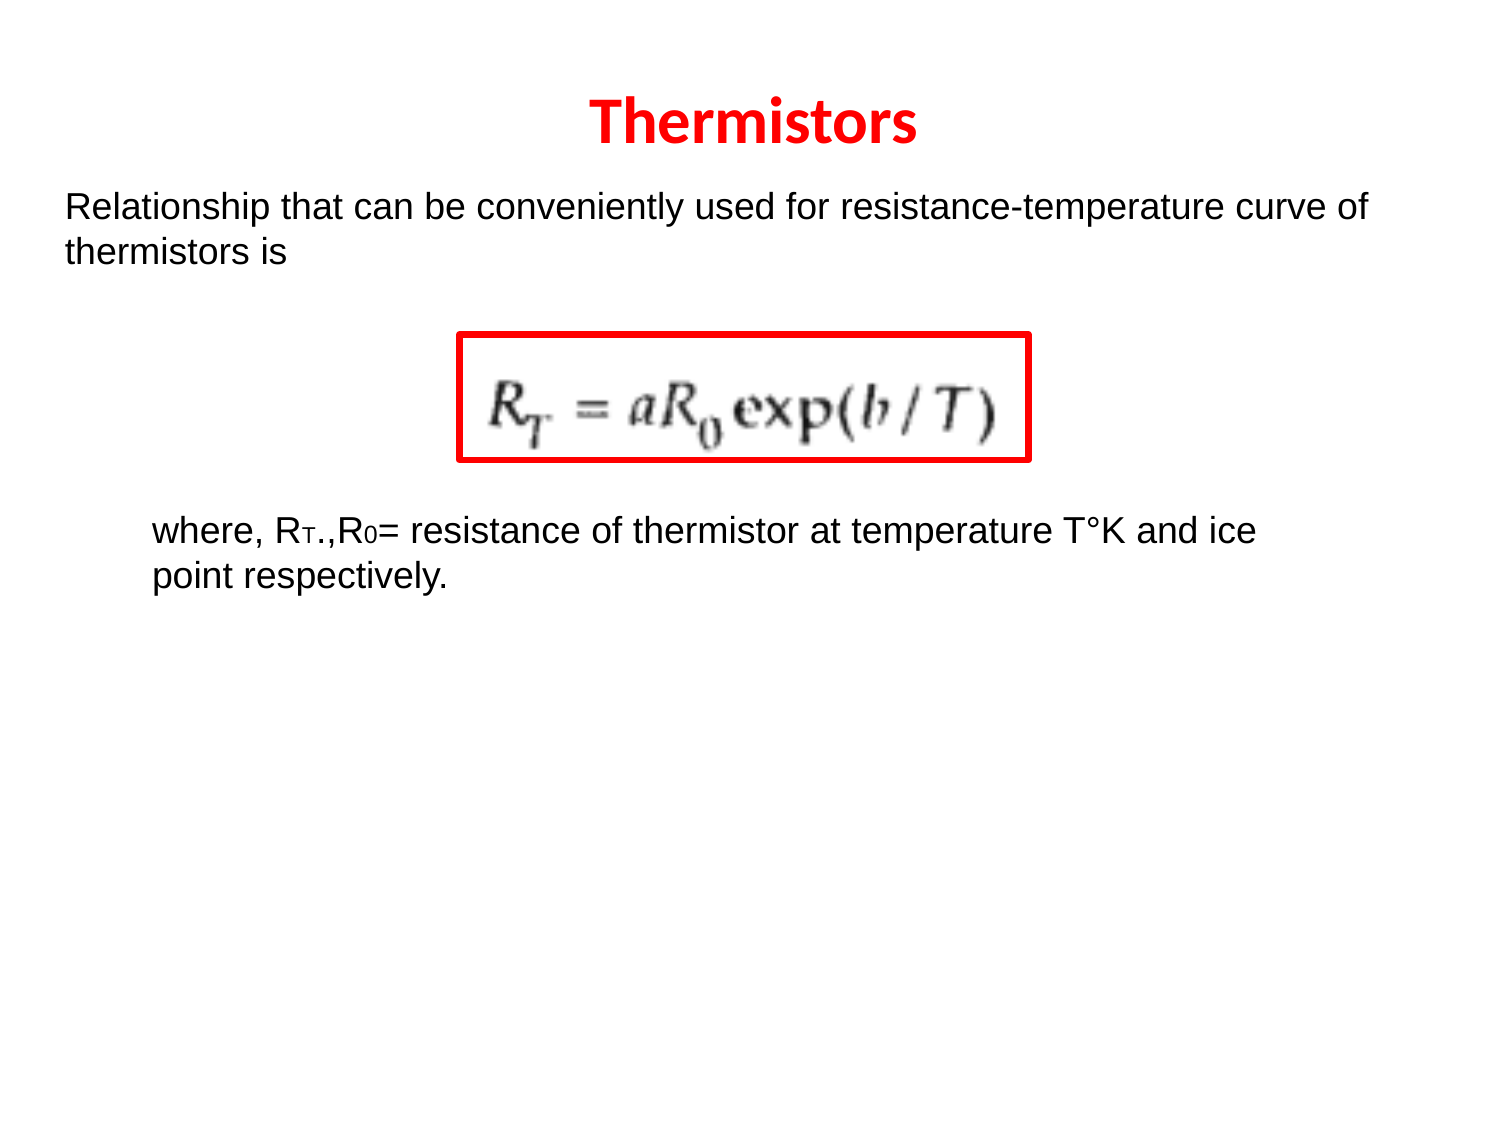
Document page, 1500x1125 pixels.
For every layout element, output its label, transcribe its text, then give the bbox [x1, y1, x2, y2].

text_box Thermistors [587, 75, 955, 158]
text_box Relationship that can be conveniently used for resistance-temperature curve of thermistors is [49, 174, 1463, 280]
text_box where, RT.,R0= resistance of thermistor at temperature T°K and ice point respectively. [137, 498, 1350, 604]
picture [462, 337, 1026, 458]
